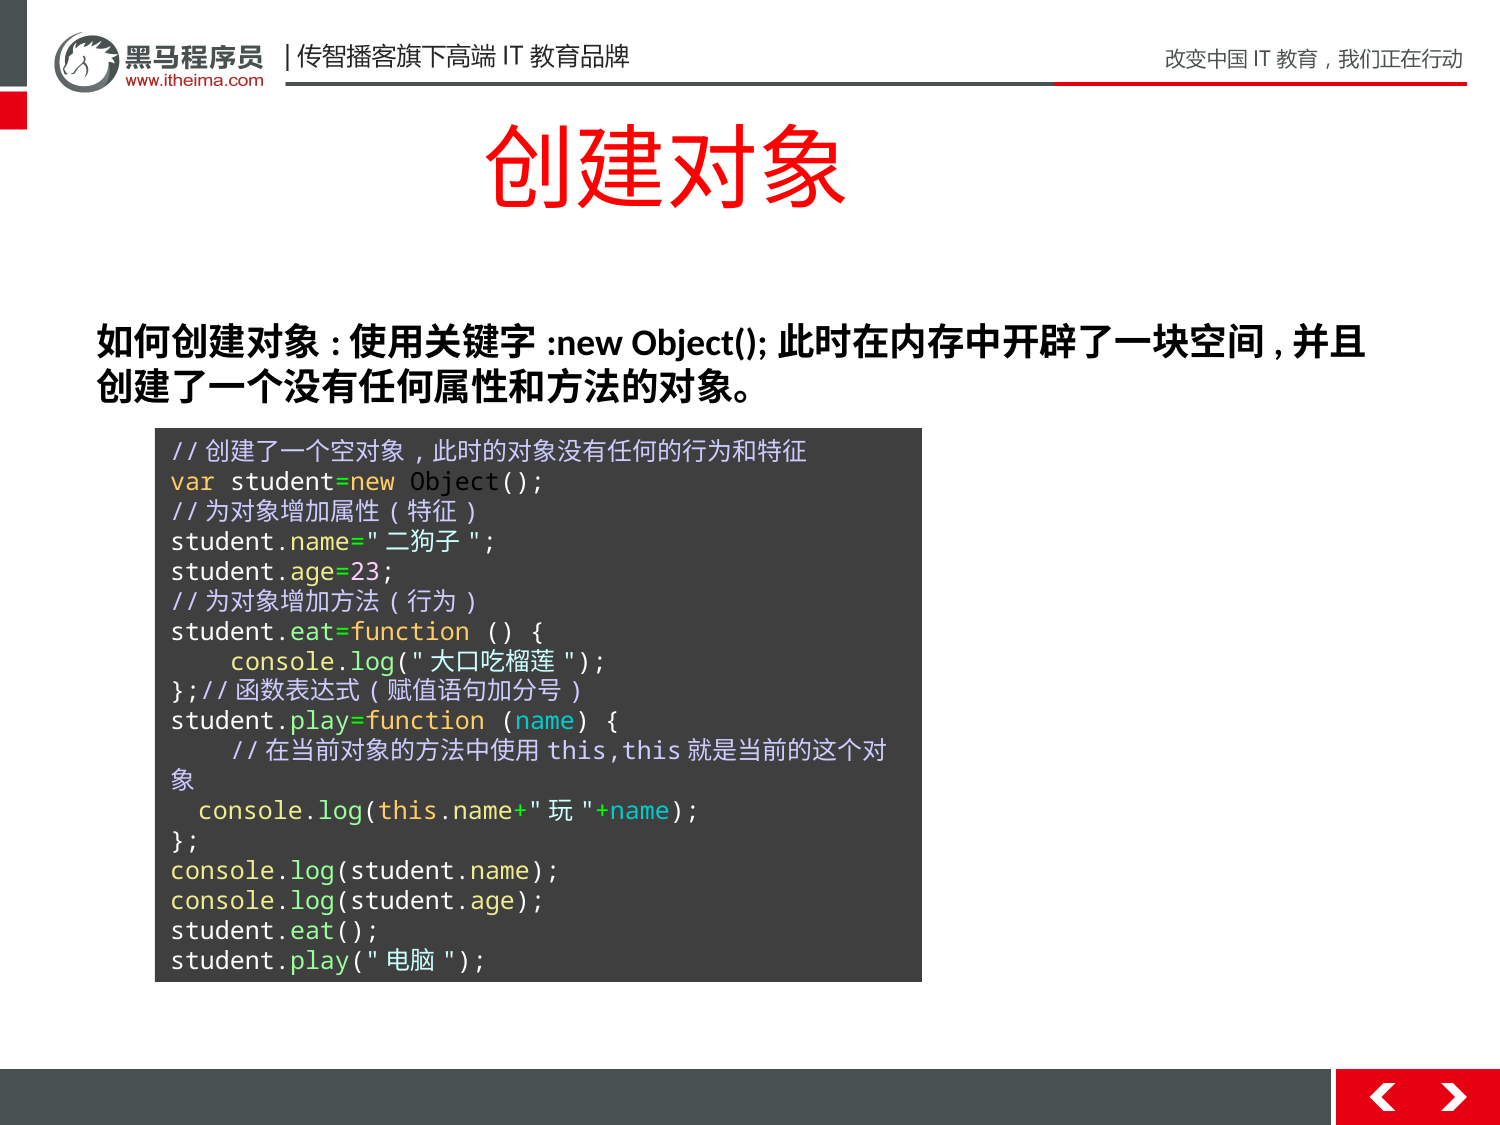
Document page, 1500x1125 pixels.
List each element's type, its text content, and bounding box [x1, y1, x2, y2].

picture [0, 0, 1500, 1125]
title 创建对象 [0, 102, 1334, 238]
text_box 如何创建对象:使用关键字:new Object();此时在内存中开辟了一块空间,并且创建了一个没有任何属性和方法的对象。 [81, 310, 1416, 416]
text_box //创建了一个空对象,此时的对象没有任何的行为和特征 var student=new Object(); //为对象增加属性(特征) student.name="二狗子"; student.age=23; //为对象增加方法(行为) student.eat=function () { console.log("大口吃榴莲"); };//函数表达式(赋值语句加分号) student.play=function (name) { //在当前对象的方法中使用this,this就是当前的这个对象 console.log(this.name+"玩"+name); }; console.log(student.name); console.log(student.age); student.eat(); student.play("电脑"); [154, 428, 922, 982]
